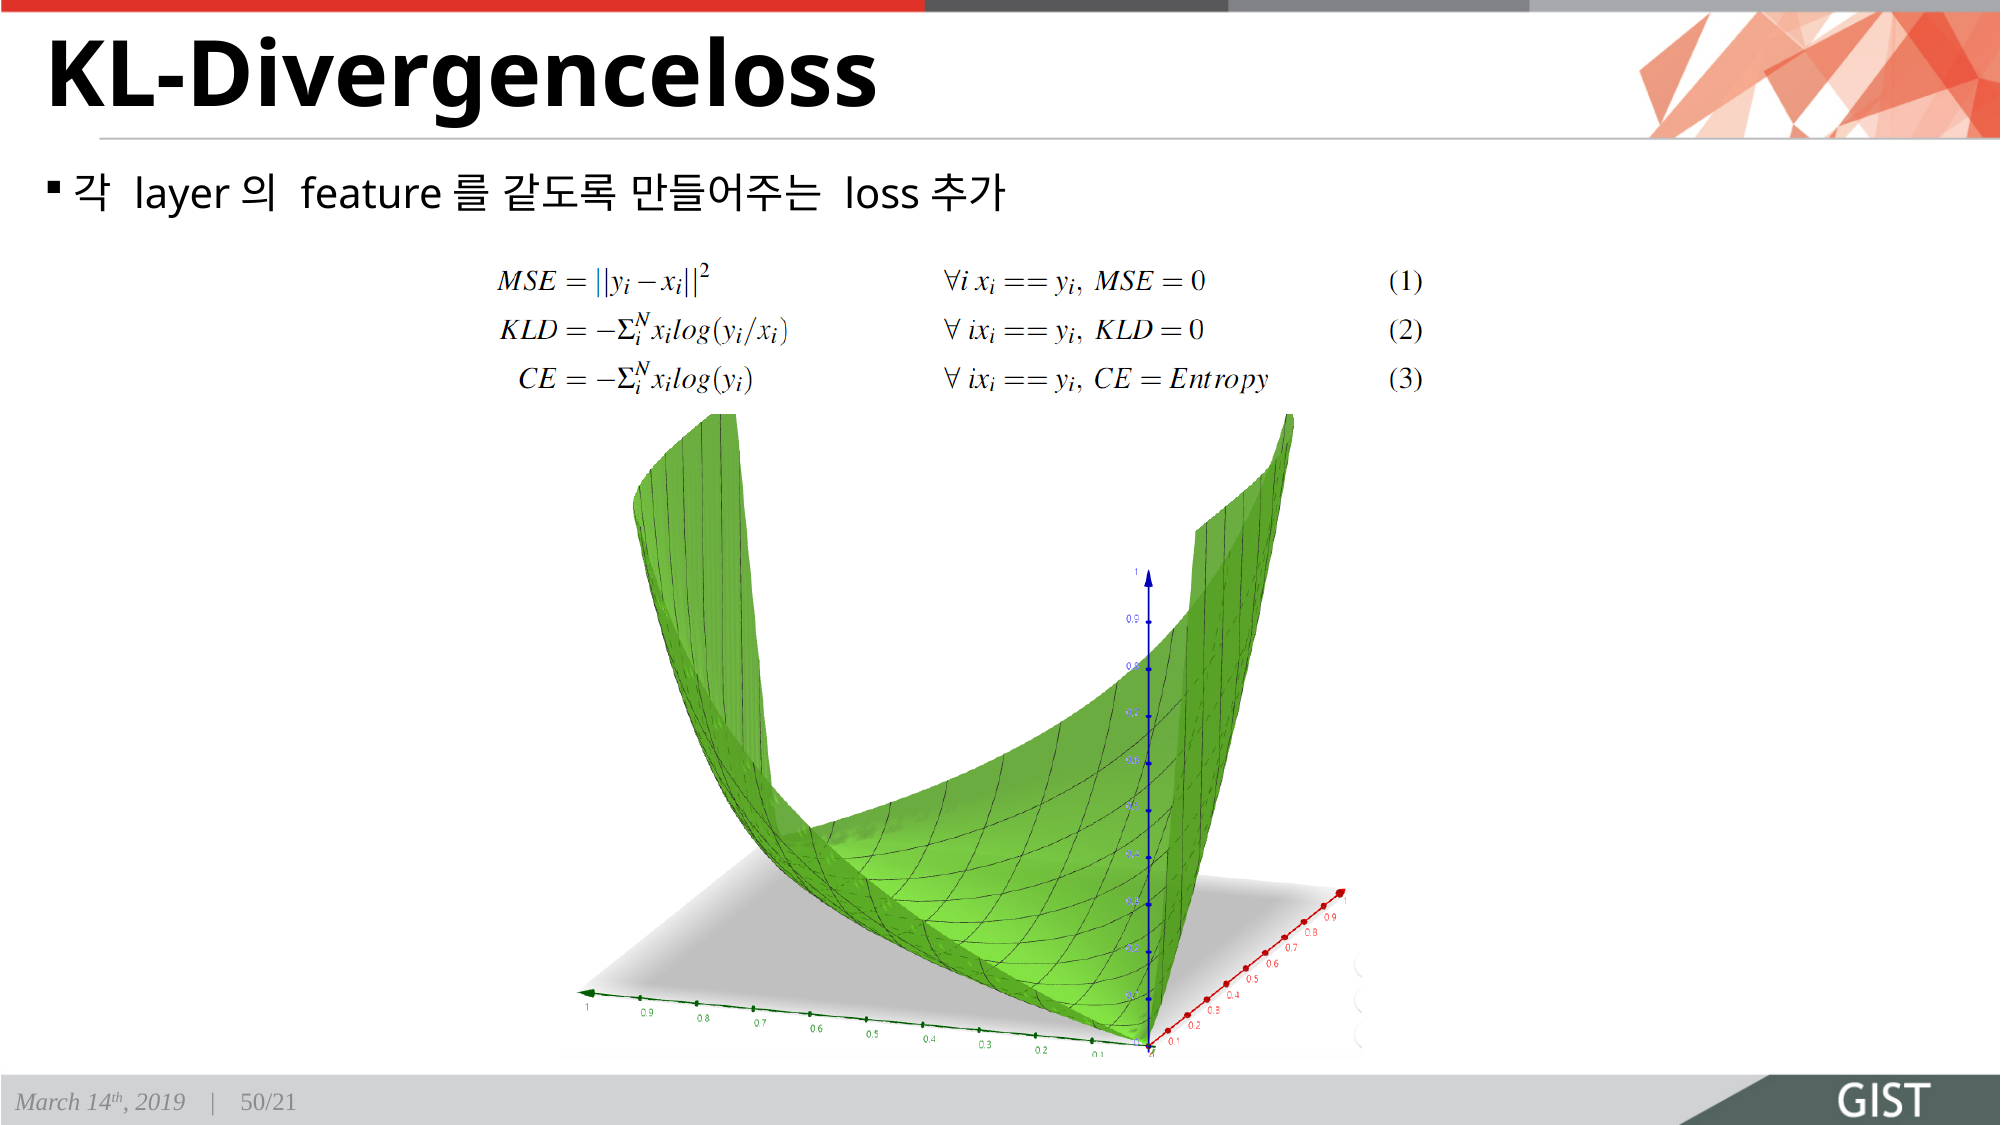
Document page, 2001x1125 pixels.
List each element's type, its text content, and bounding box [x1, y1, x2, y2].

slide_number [0, 1075, 450, 1125]
list 각 layer의 feature를 같도록 만들어주는 loss추가 [29, 165, 1971, 321]
picture [0, 0, 2000, 1125]
title KL-Divergenceloss [29, 17, 1971, 136]
